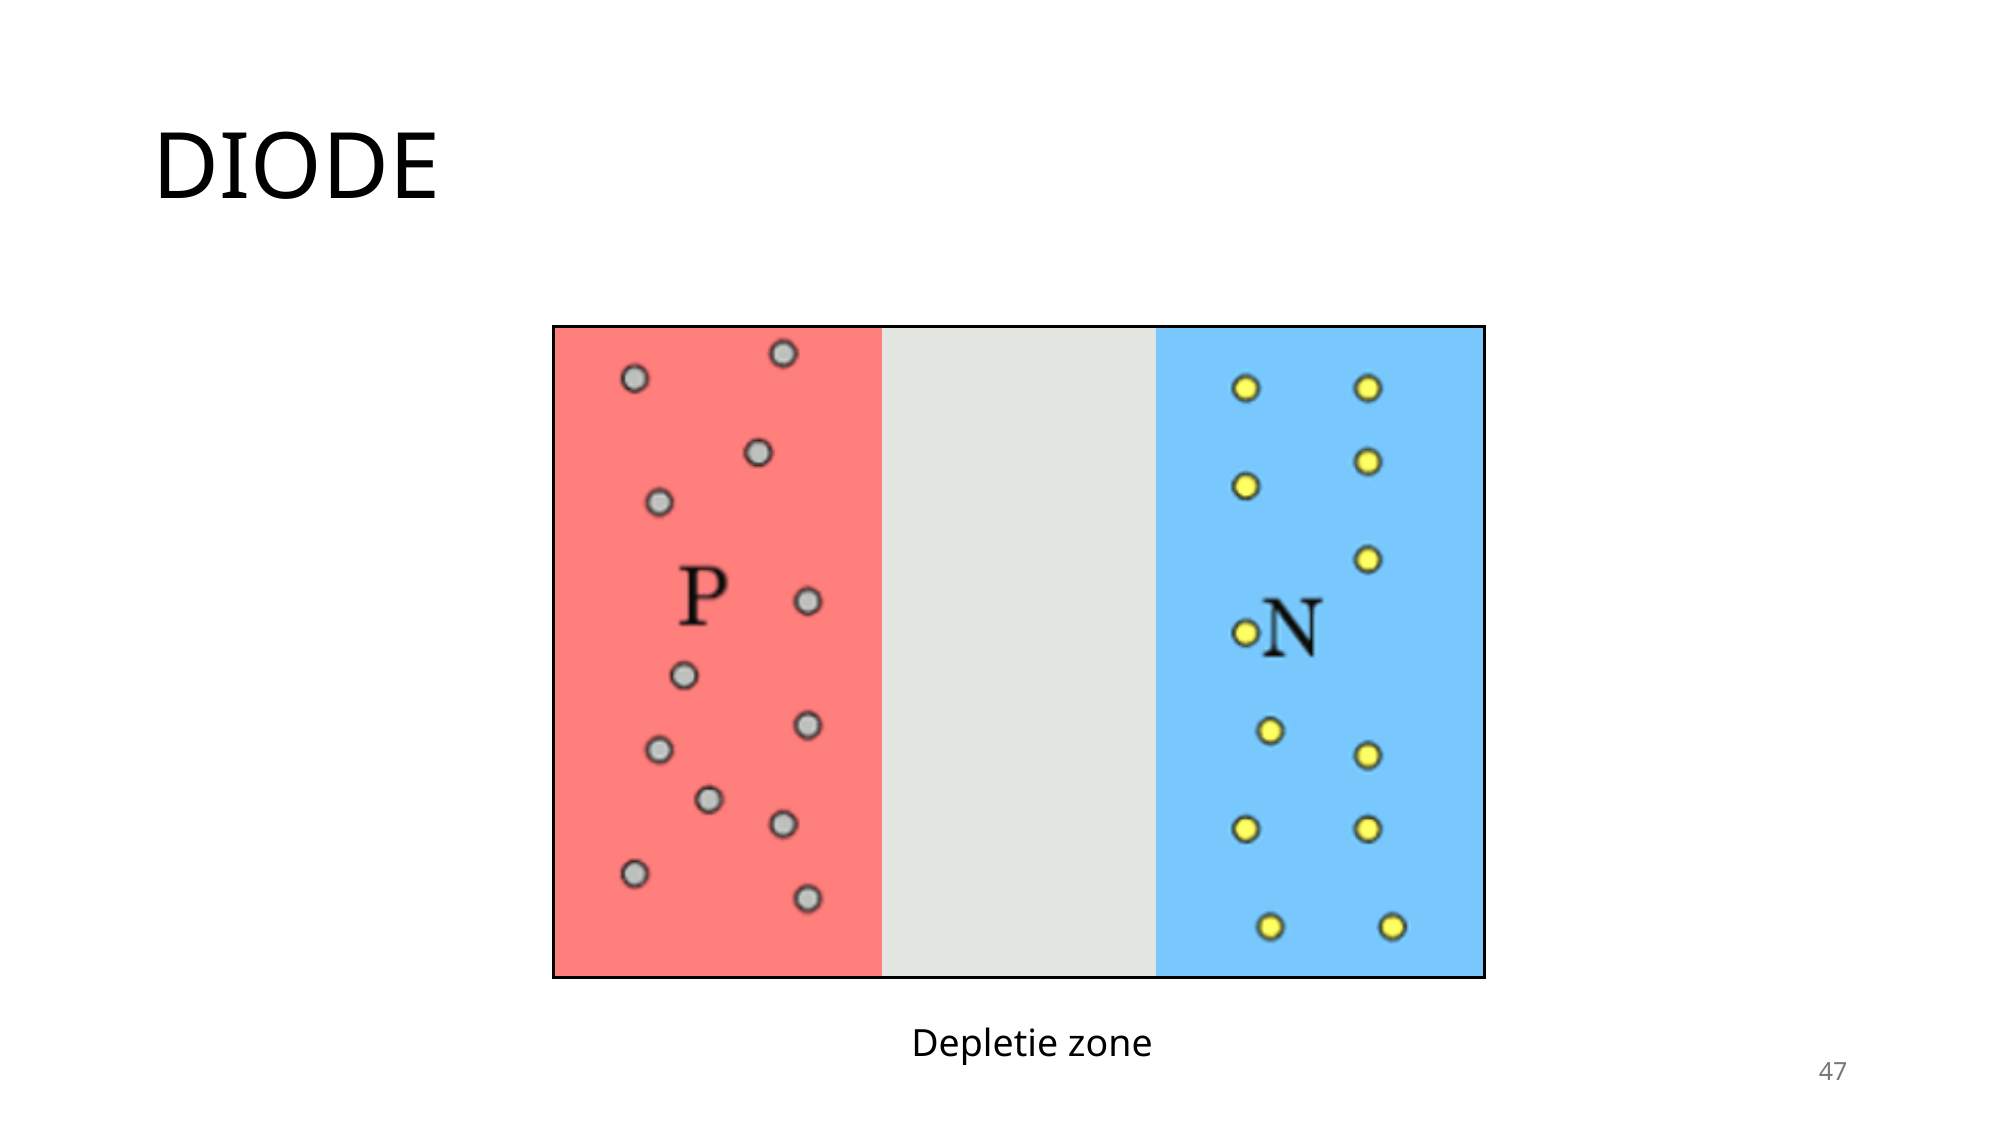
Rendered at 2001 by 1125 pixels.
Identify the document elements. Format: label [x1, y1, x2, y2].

text_box [552, 325, 1486, 979]
text_box [896, 1011, 1169, 1072]
title [137, 59, 1863, 278]
slide_number [1412, 1042, 1863, 1103]
